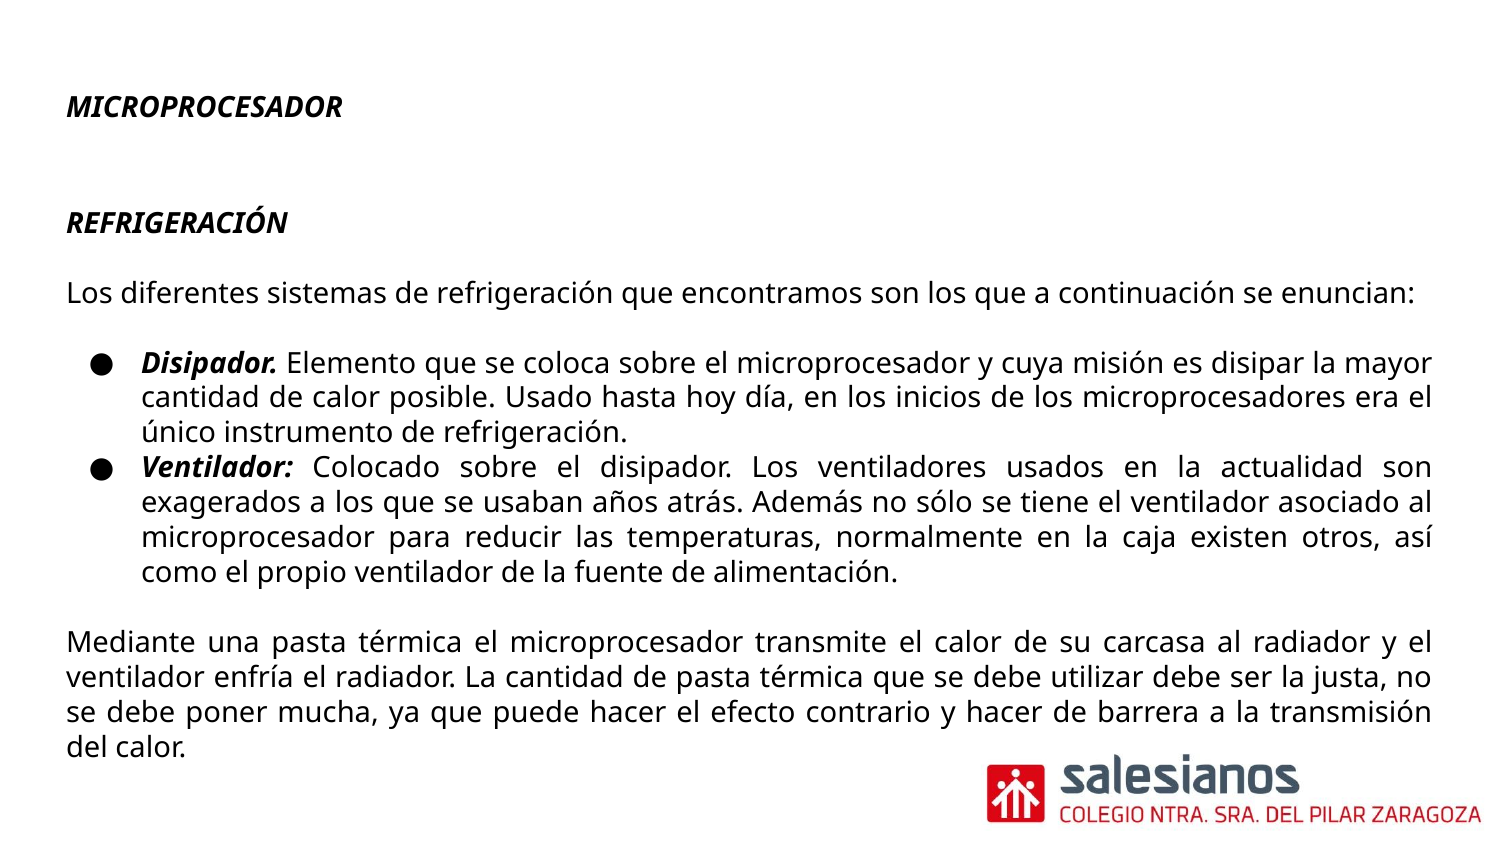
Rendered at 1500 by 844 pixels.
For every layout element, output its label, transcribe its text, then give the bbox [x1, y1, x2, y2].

title MICROPROCESADOR [51, 72, 1449, 167]
list REFRIGERACIÓN Los diferentes sistemas de refrigeración que encontramos son los que a continuación se enuncian: Disipador. Elemento que se coloca sobre el microprocesador y cuya misión es disipar la mayor cantidad de calor posible. Usado hasta hoy día, en los inicios de los microprocesadores era el único instrumento de refrigeración. Ventilador: Colocado sobre el disipador. Los ventiladores usados en la actualidad son exagerados a los que se usaban años atrás. Además no sólo se tiene el ventilador asociado al microprocesador para reducir las temperaturas, normalmente en la caja existen otros, así como el propio ventilador de la fuente de alimentación. Mediante una pasta térmica el microprocesador transmite el calor de su carcasa al radiador y el ventilador enfría el radiador. La cantidad de pasta térmica que se debe utilizar debe ser la justa, no se debe poner mucha, ya que puede hacer el efecto contrario y hacer de barrera a la transmisión del calor. [51, 189, 1449, 750]
picture [970, 741, 1500, 844]
